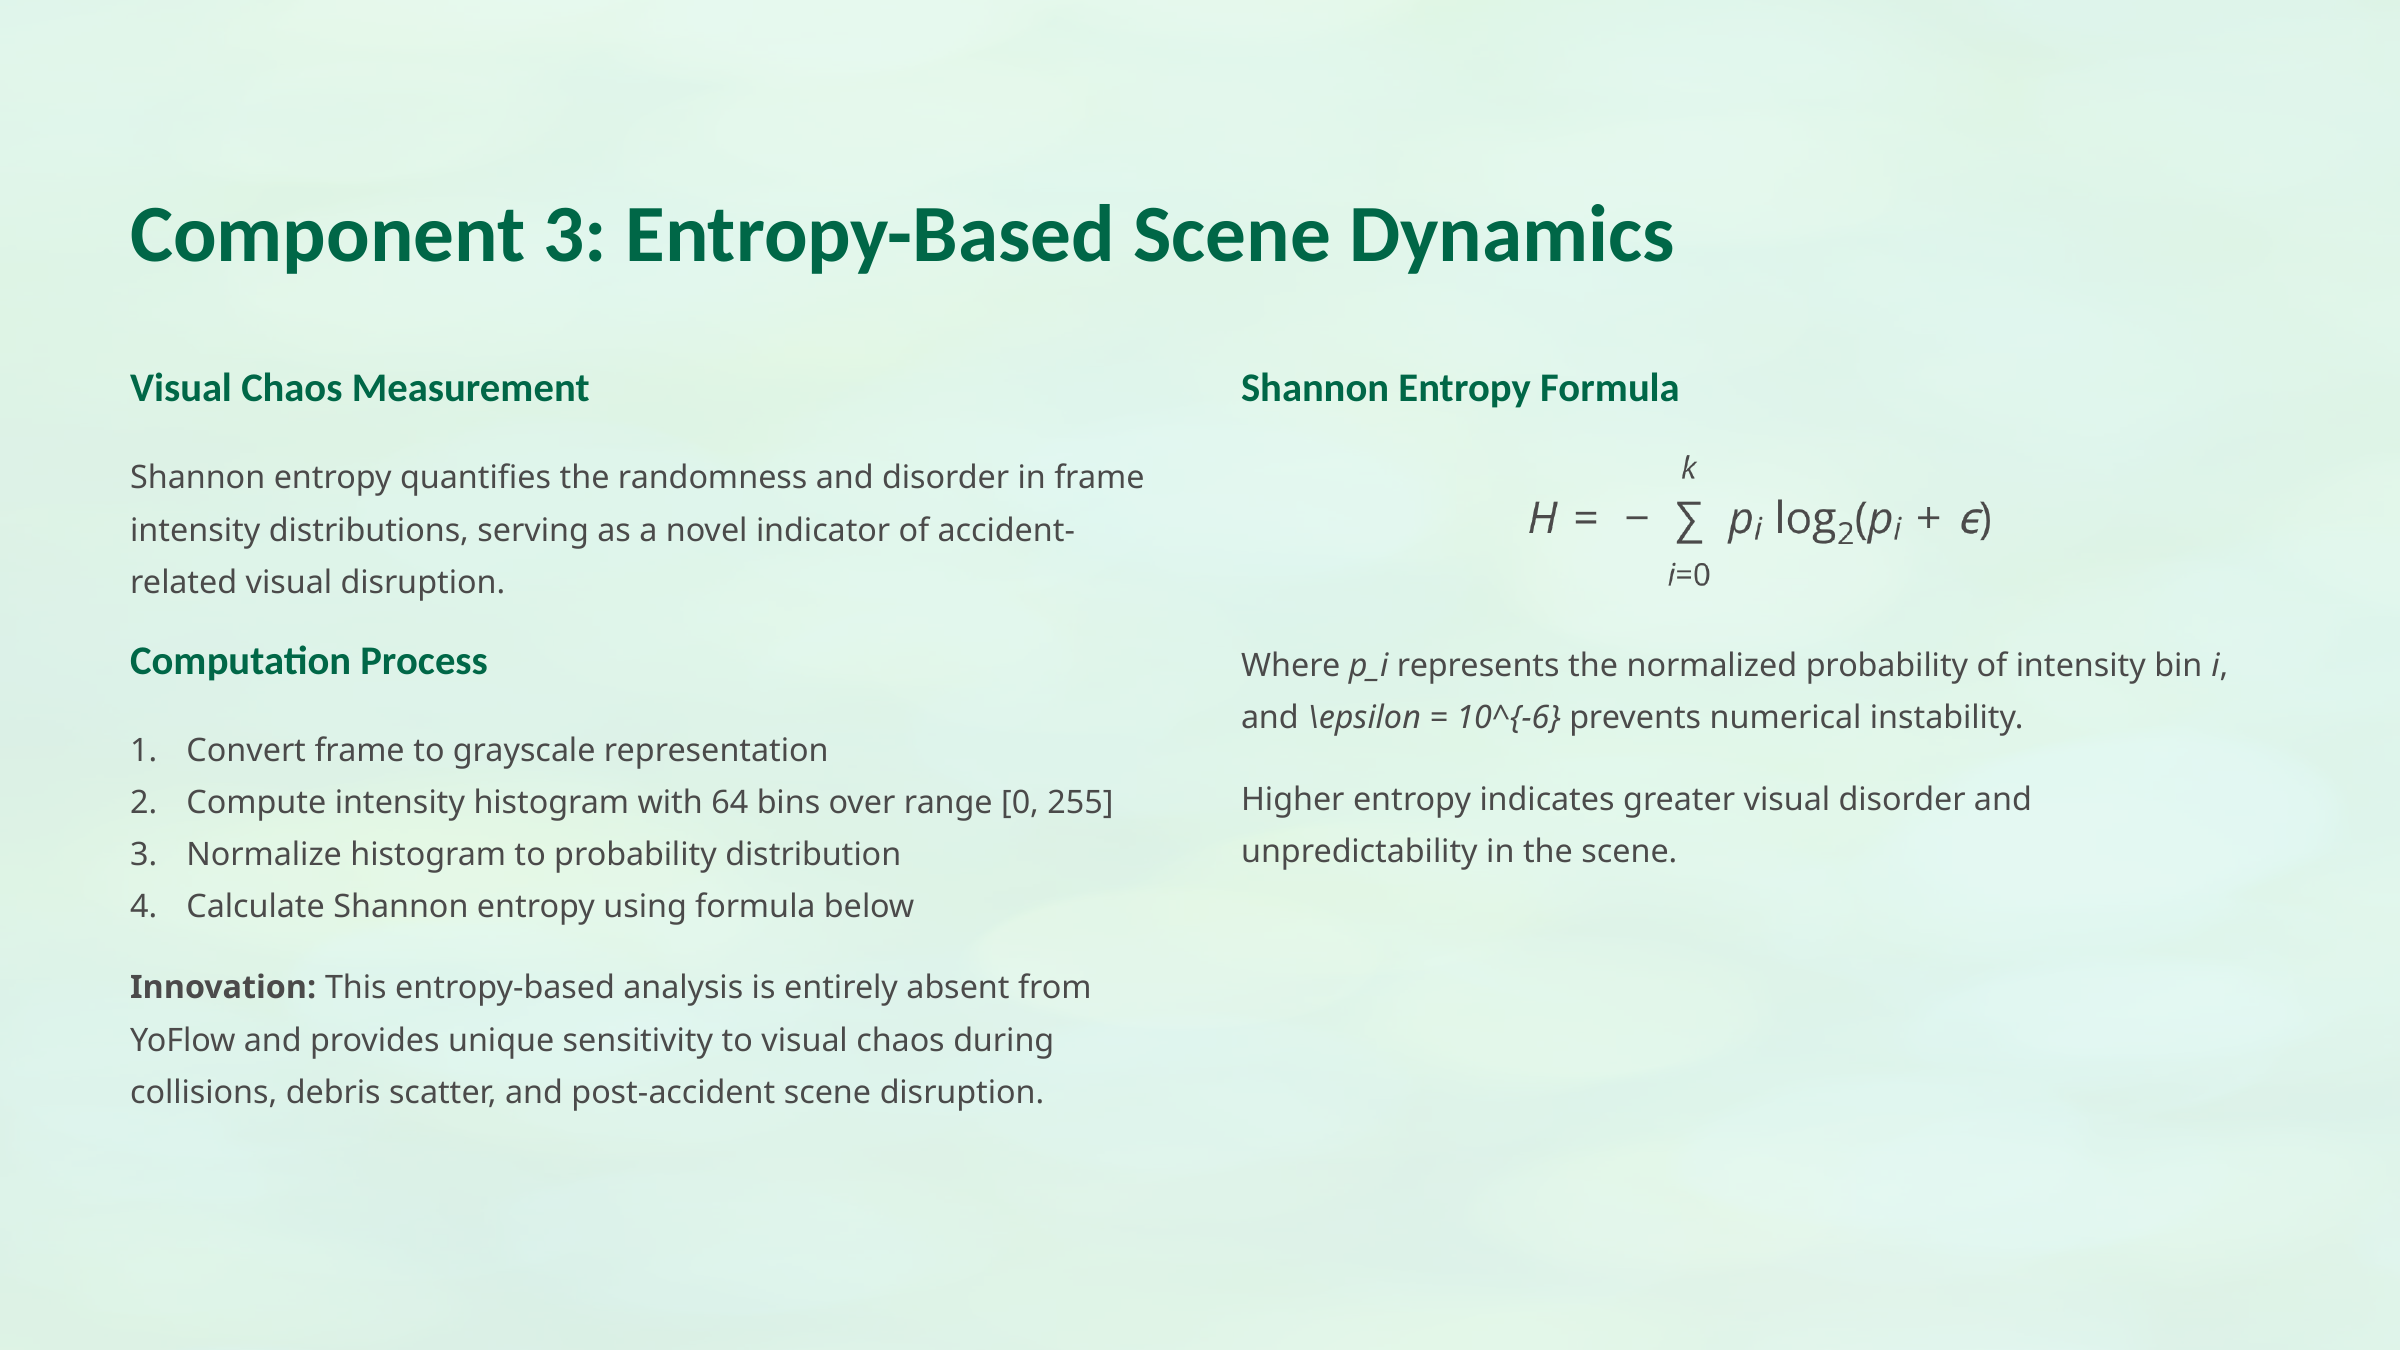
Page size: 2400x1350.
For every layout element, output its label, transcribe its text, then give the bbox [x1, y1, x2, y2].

text_box Computation Process [130, 632, 572, 684]
text_box Shannon Entropy Formula [1240, 359, 1788, 411]
text_box Higher entropy indicates greater visual disorder and unpredictability in the scene. [1240, 764, 2272, 869]
text_box Where p_i represents the normalized probability of intensity bin i, and \epsilon = 10^{-6} prevents numerical instability. [1240, 631, 2272, 736]
text_box Shannon entropy quantifies the randomness and disorder in frame intensity distributions, serving as a novel indicator of accident-related visual disruption. [130, 443, 1161, 600]
picture [1240, 452, 2272, 591]
text_box Innovation: This entropy-based analysis is entirely absent from YoFlow and provides unique sensitivity to visual chaos during collisions, debris scatter, and post-accident scene disruption. [130, 953, 1161, 1110]
text_box Visual Chaos Measurement [130, 359, 690, 411]
text_box Convert frame to grayscale representation Compute intensity histogram with 64 bins over range [0, 255] Normalize histogram to probability distribution Calculate Shannon entropy using formula below [130, 715, 1161, 924]
text_box Component 3: Entropy-Based Scene Dynamics [130, 176, 2031, 279]
